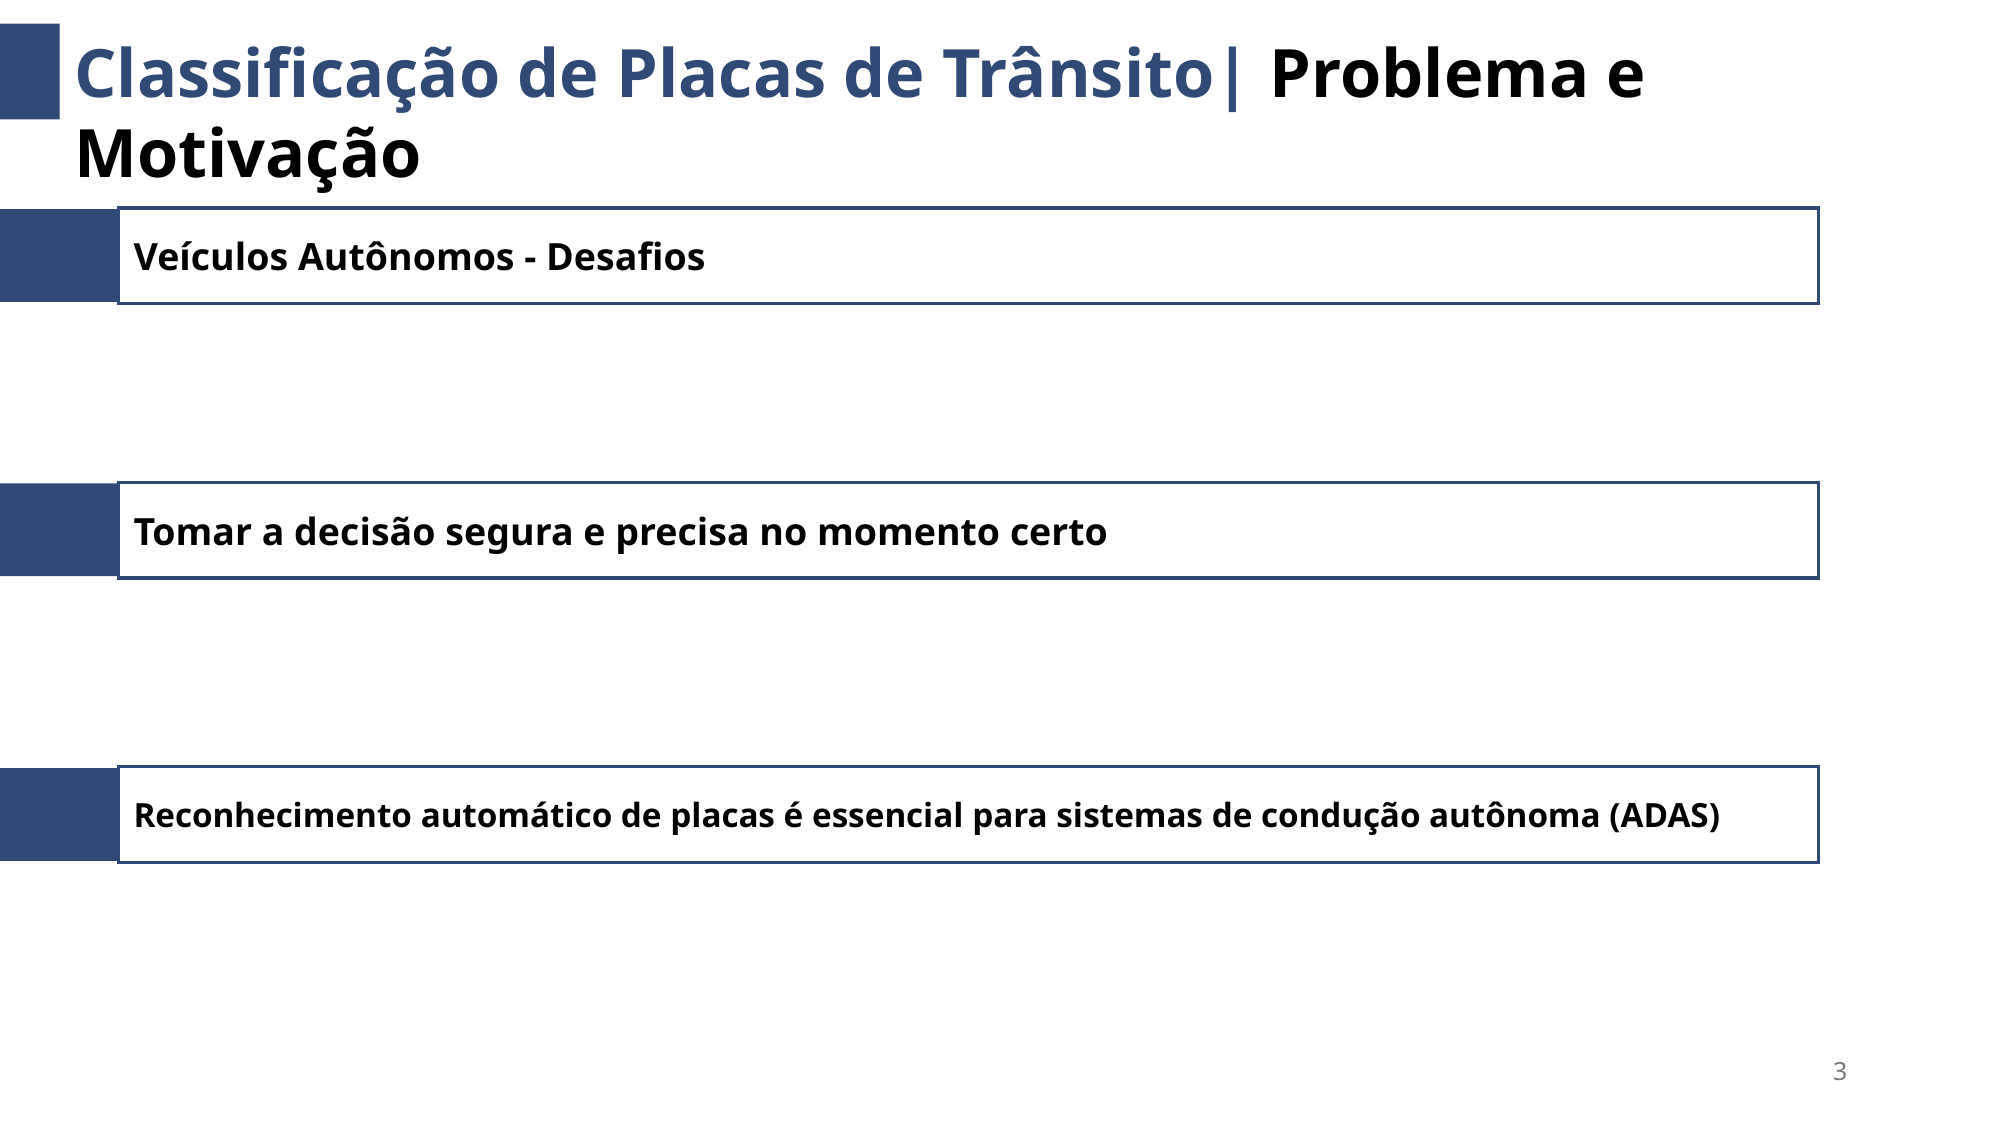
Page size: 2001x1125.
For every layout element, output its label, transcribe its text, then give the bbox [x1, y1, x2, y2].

text_box [0, 22, 61, 121]
text_box Classificação de Placas de Trânsito| Problema e Motivação [59, 23, 1969, 199]
text_box Tomar a decisão segura e precisa no momento certo [117, 481, 1820, 580]
text_box Reconhecimento automático de placas é essencial para sistemas de condução autônoma (ADAS) [117, 765, 1820, 864]
text_box [0, 766, 117, 862]
text_box Veículos Autônomos - Desafios [117, 206, 1820, 305]
slide_number 3 [1412, 1042, 1863, 1103]
text_box [0, 482, 117, 578]
text_box [0, 207, 117, 303]
